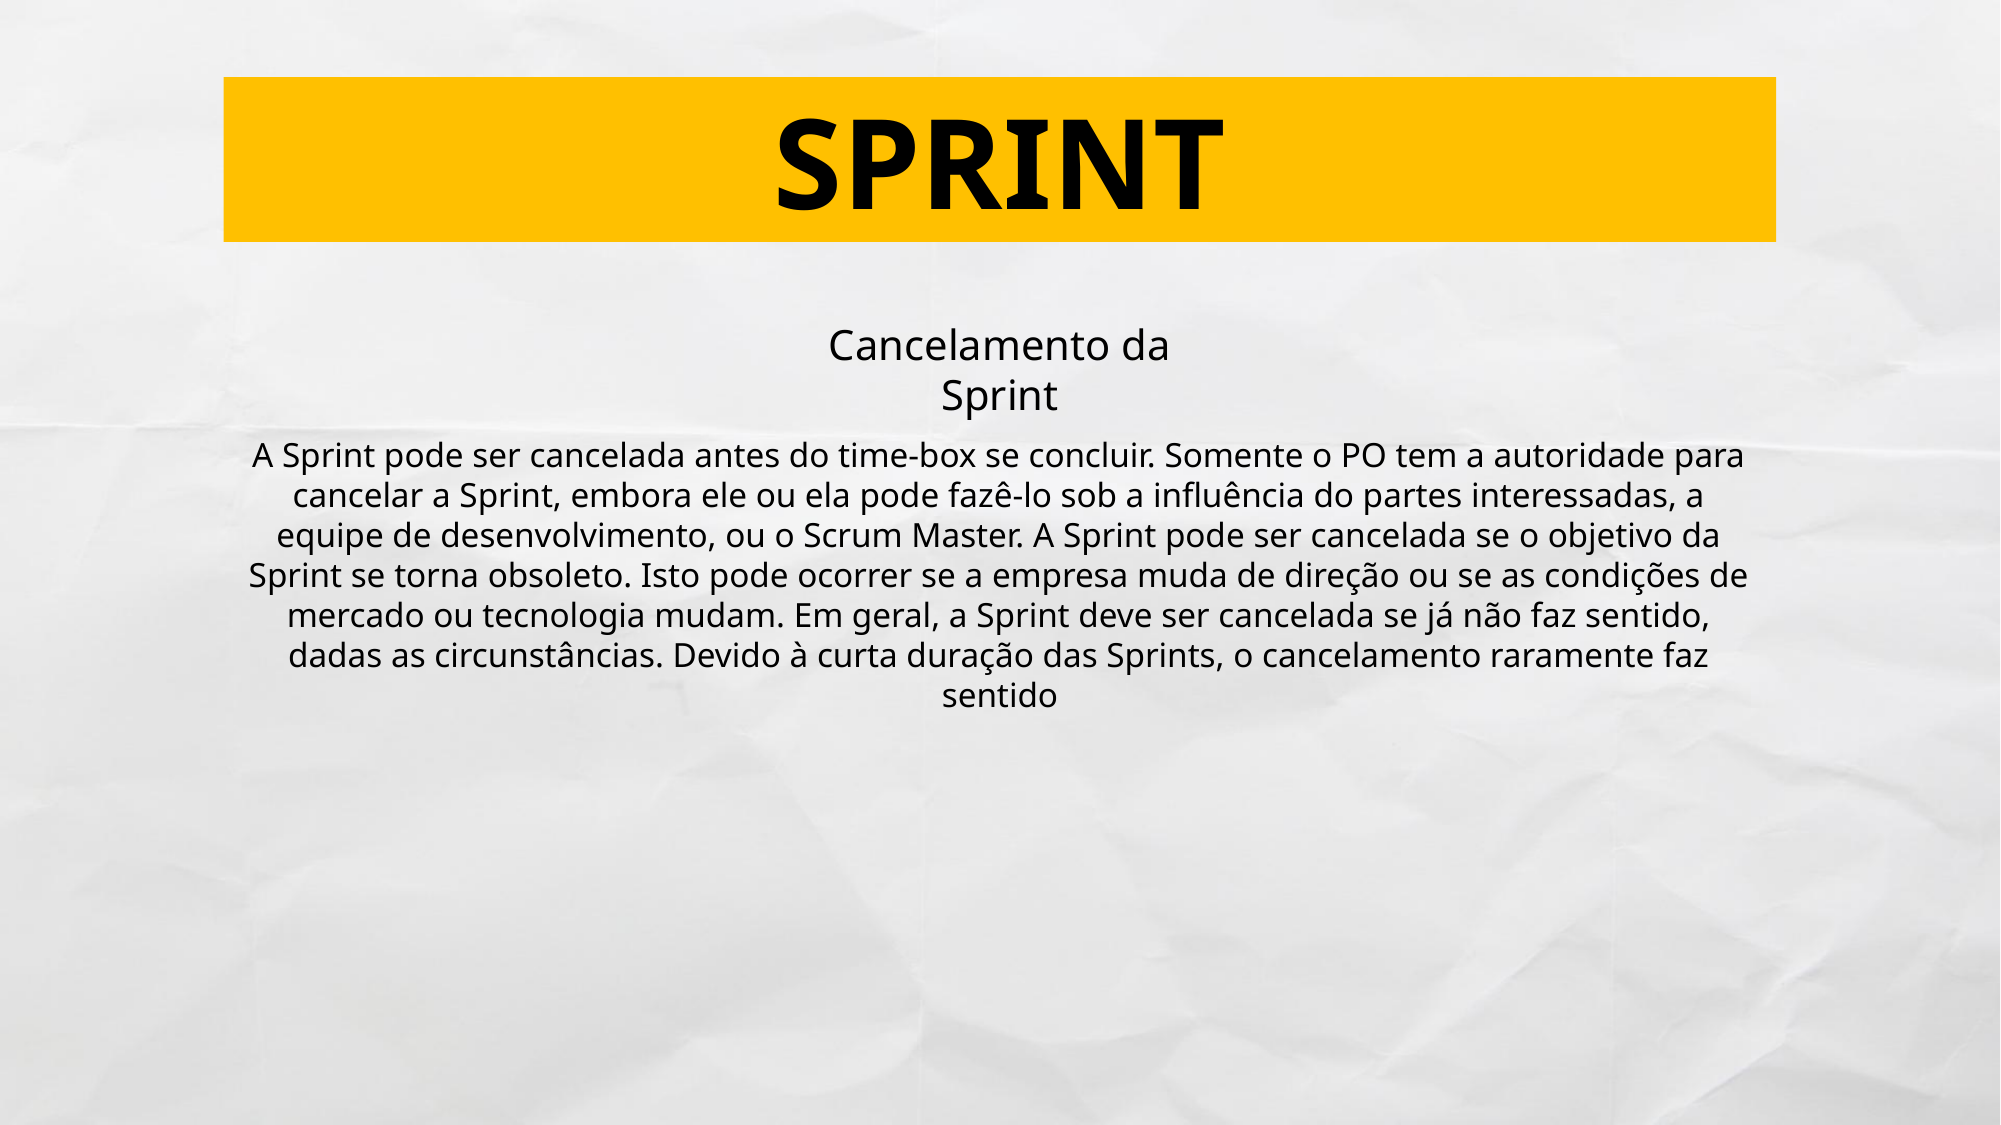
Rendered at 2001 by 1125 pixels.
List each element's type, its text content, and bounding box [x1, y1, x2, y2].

text_box A Sprint pode ser cancelada antes do time-box se concluir. Somente o PO tem a autoridade para cancelar a Sprint, embora ele ou ela pode fazê-lo sob a influência do partes interessadas, a equipe de desenvolvimento, ou o Scrum Master. A Sprint pode ser cancelada se o objetivo da Sprint se torna obsoleto. Isto pode ocorrer se a empresa muda de direção ou se as condições de mercado ou tecnologia mudam. Em geral, a Sprint deve ser cancelada se já não faz sentido, dadas as circunstâncias. Devido à curta duração das Sprints, o cancelamento raramente faz sentido [223, 427, 1777, 722]
text_box SPRINT [223, 77, 1777, 242]
picture [0, 0, 2001, 1125]
text_box Cancelamento da Sprint [782, 311, 1218, 426]
